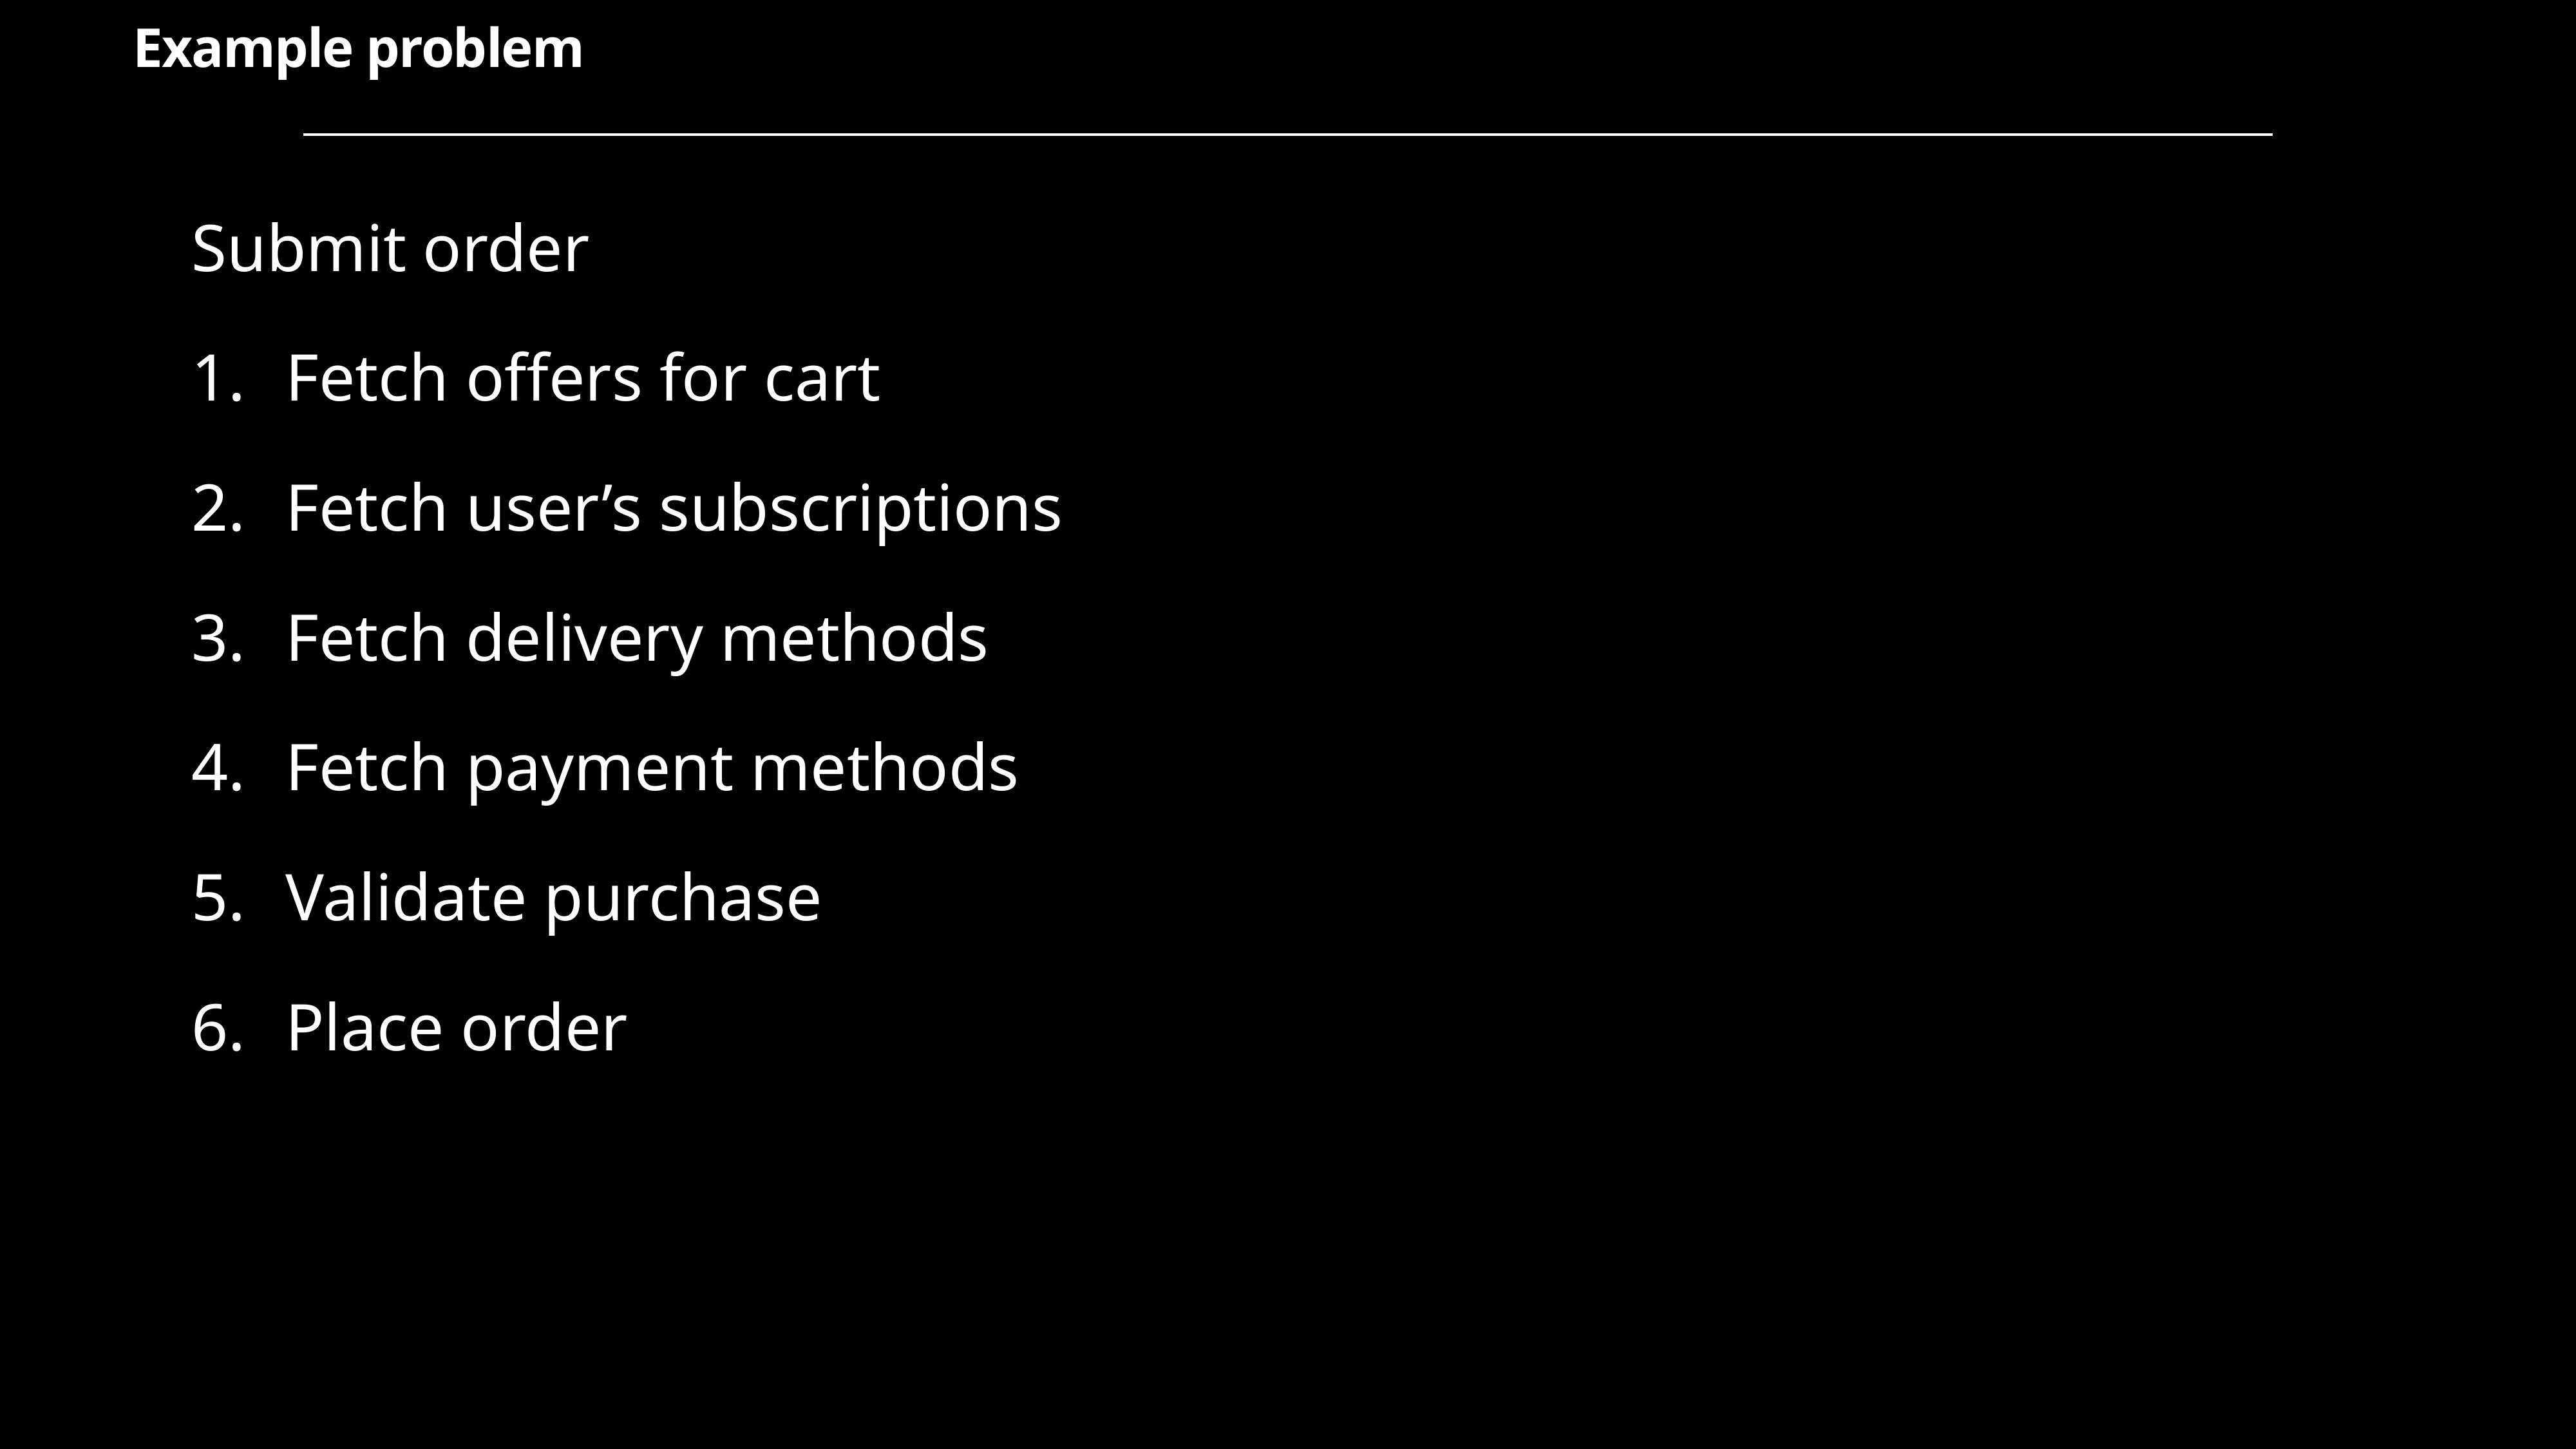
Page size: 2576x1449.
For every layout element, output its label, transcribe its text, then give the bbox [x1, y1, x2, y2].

text_box Submit order Fetch offers for cart Fetch user’s subscriptions Fetch delivery methods Fetch payment methods Validate purchase Place order [186, 210, 1364, 1070]
title Example problem [127, 21, 2449, 98]
